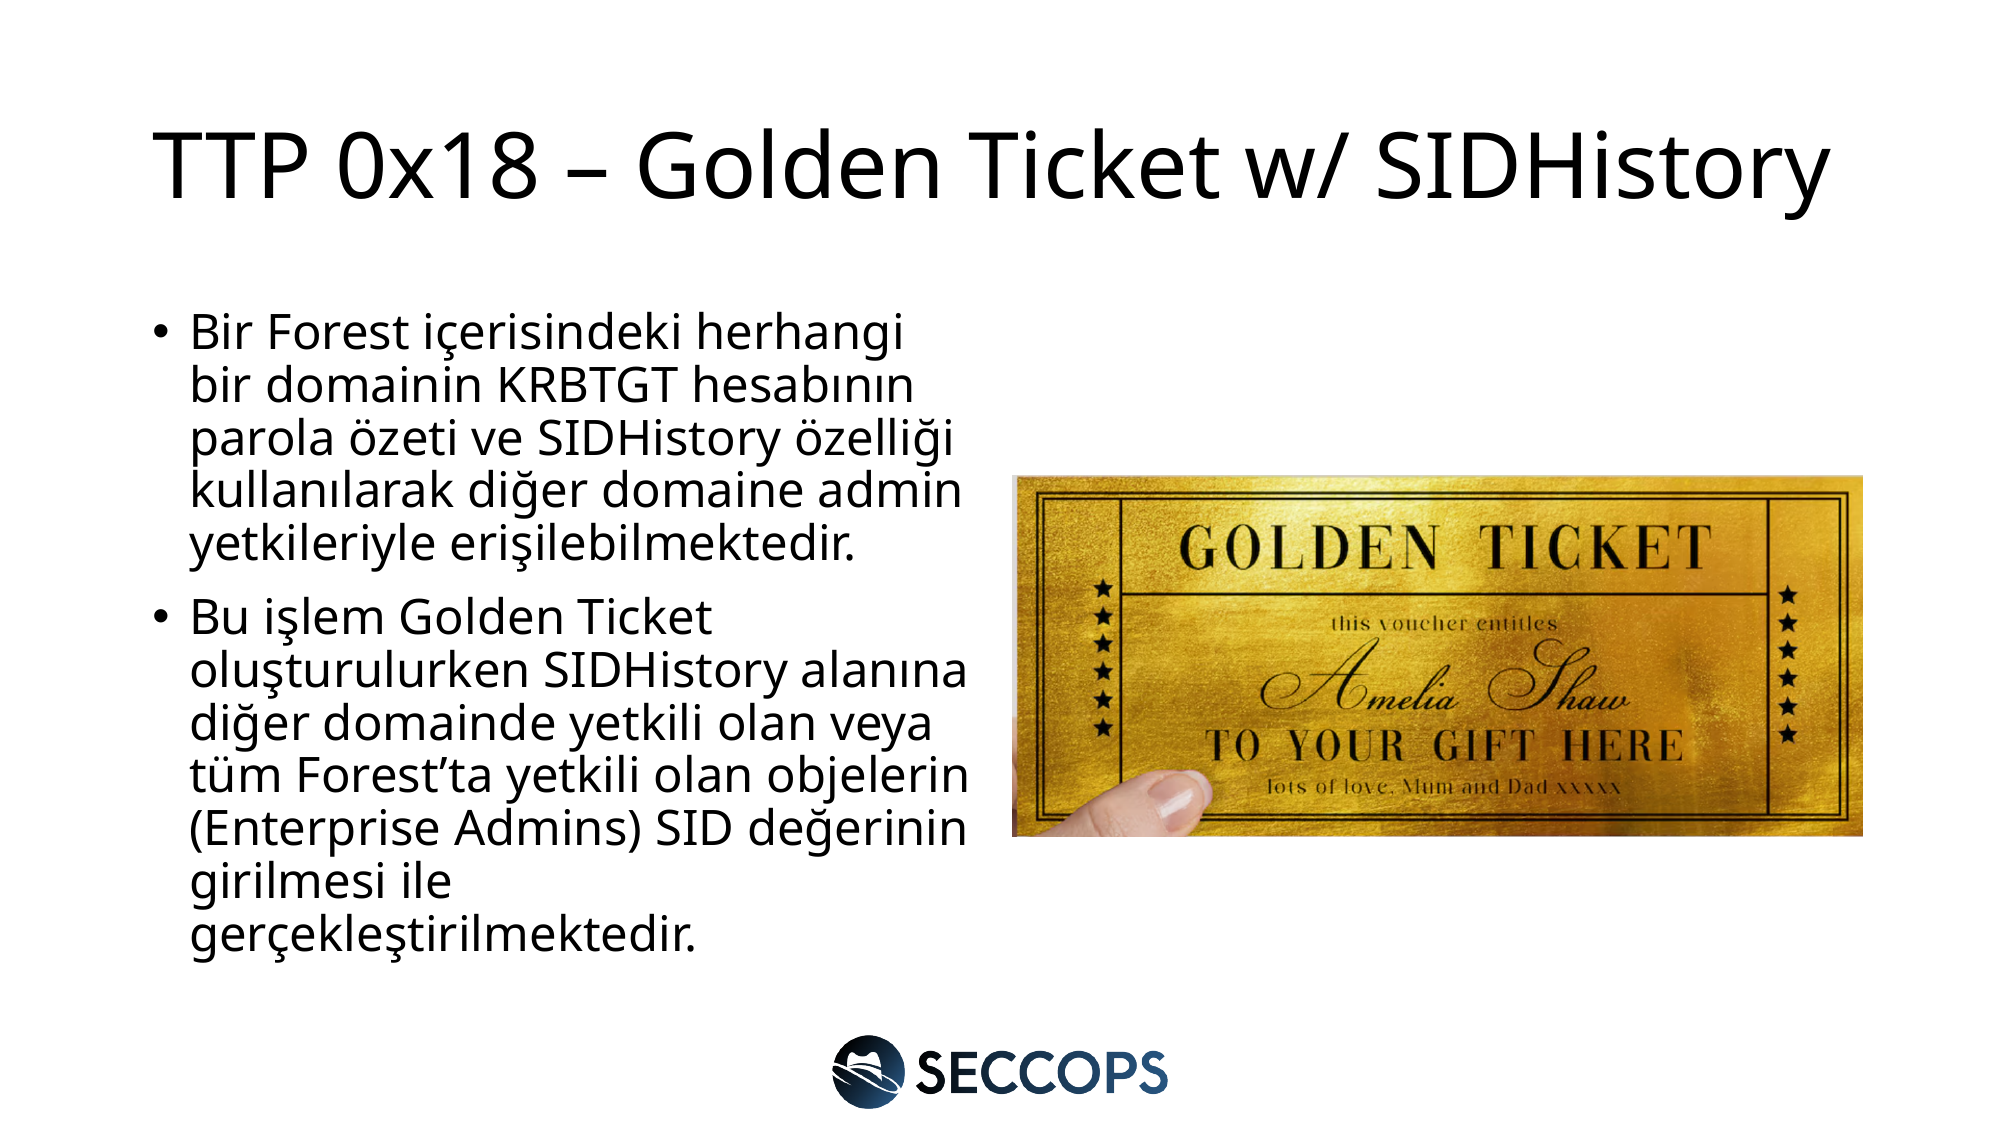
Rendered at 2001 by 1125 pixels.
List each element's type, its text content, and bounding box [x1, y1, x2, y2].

picture [1011, 475, 1863, 838]
list Bir Forest içerisindeki herhangi bir domainin KRBTGT hesabının parola özeti ve SIDHistory özelliği kullanılarak diğer domaine admin yetkileriyle erişilebilmektedir. Bu işlem Golden Ticket oluşturulurken SIDHistory alanına diğer domainde yetkili olan veya tüm Forest’ta yetkili olan objelerin (Enterprise Admins) SID değerinin girilmesi ile gerçekleştirilmektedir. [137, 299, 988, 1014]
title TTP 0x18 – Golden Ticket w/ SIDHistory [137, 59, 1863, 278]
picture [832, 1035, 1168, 1109]
